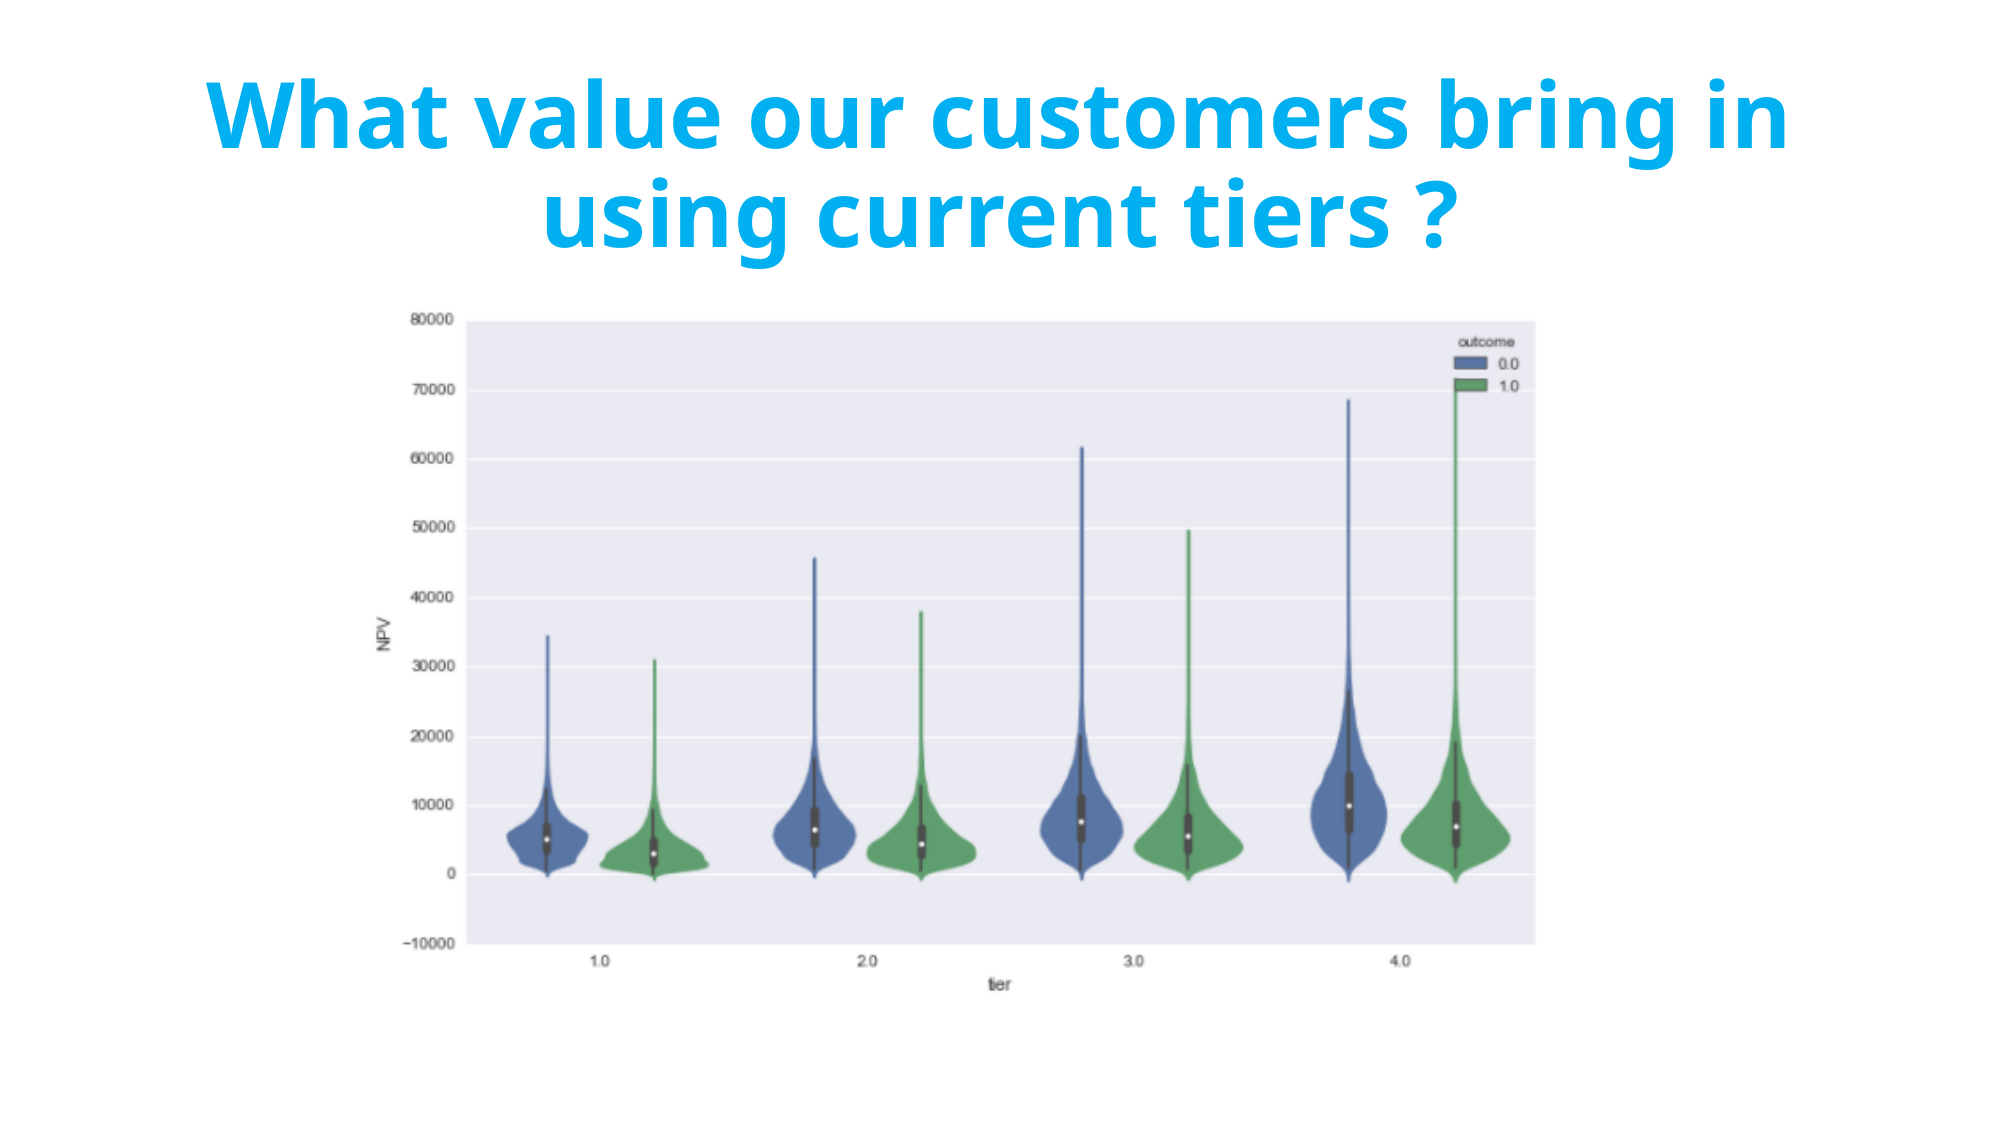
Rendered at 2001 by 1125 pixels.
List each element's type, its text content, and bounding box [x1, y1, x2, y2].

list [352, 299, 1648, 1014]
title What value our customers bring in using current tiers ? [137, 59, 1863, 278]
